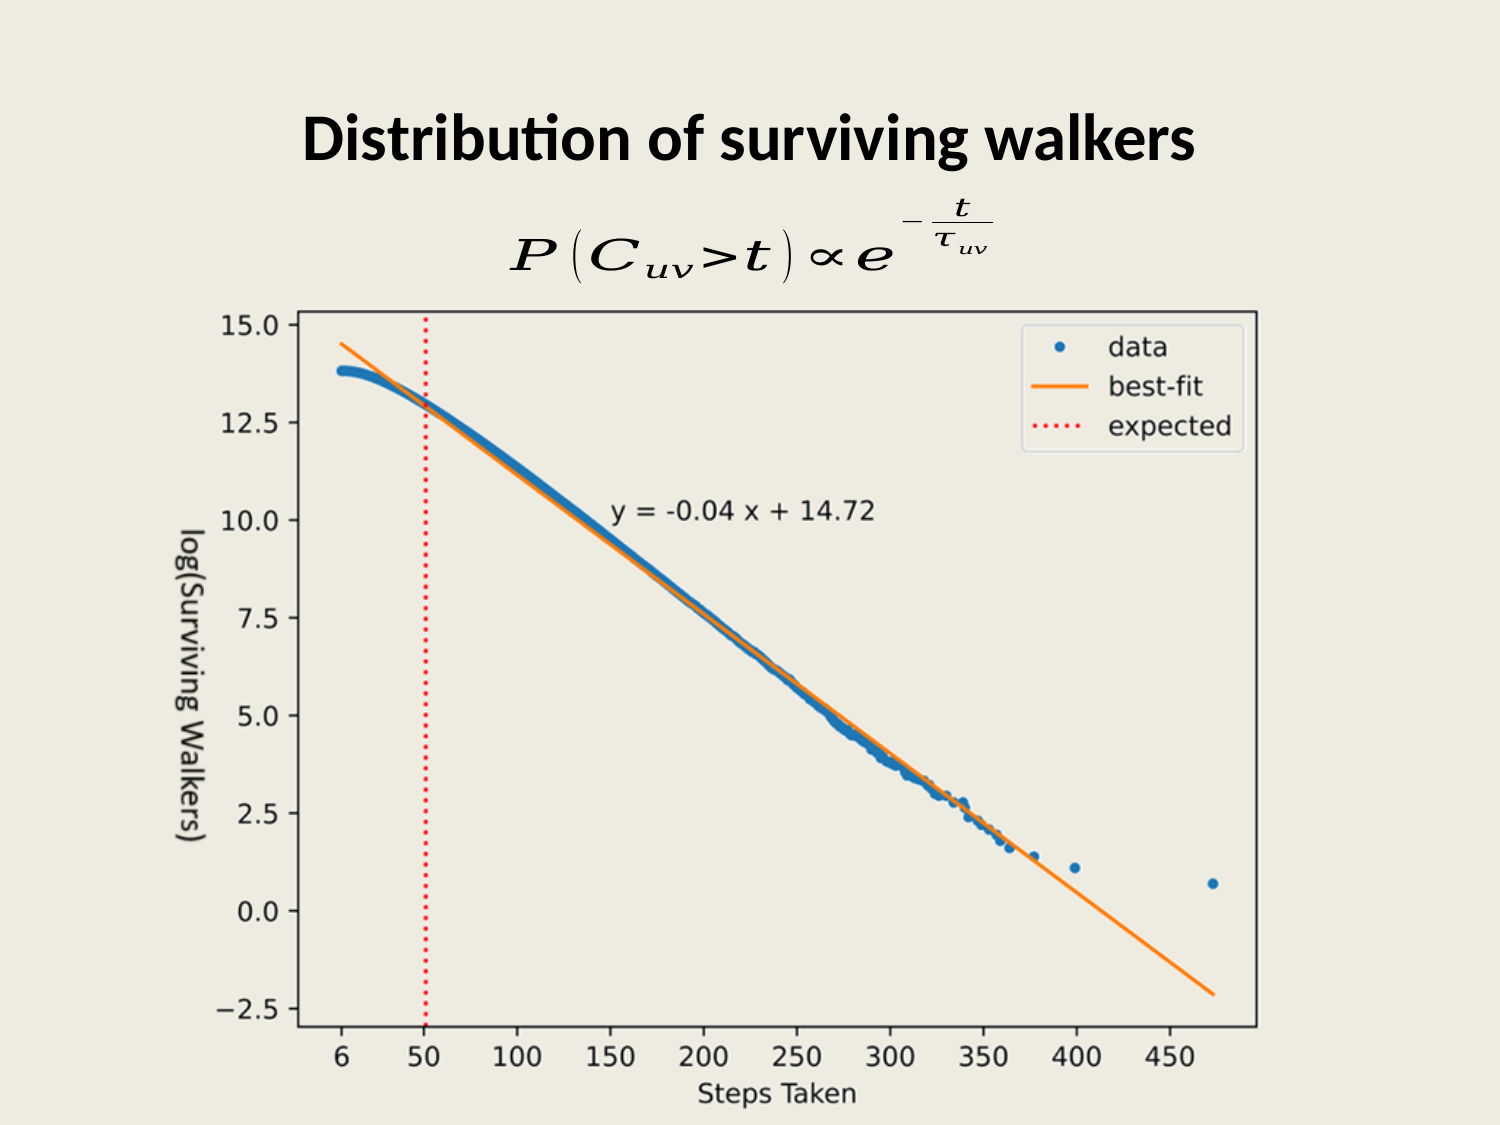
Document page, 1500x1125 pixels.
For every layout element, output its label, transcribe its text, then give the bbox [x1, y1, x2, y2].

picture [149, 287, 1301, 1125]
title Distribution of surviving walkers [50, 45, 1450, 233]
